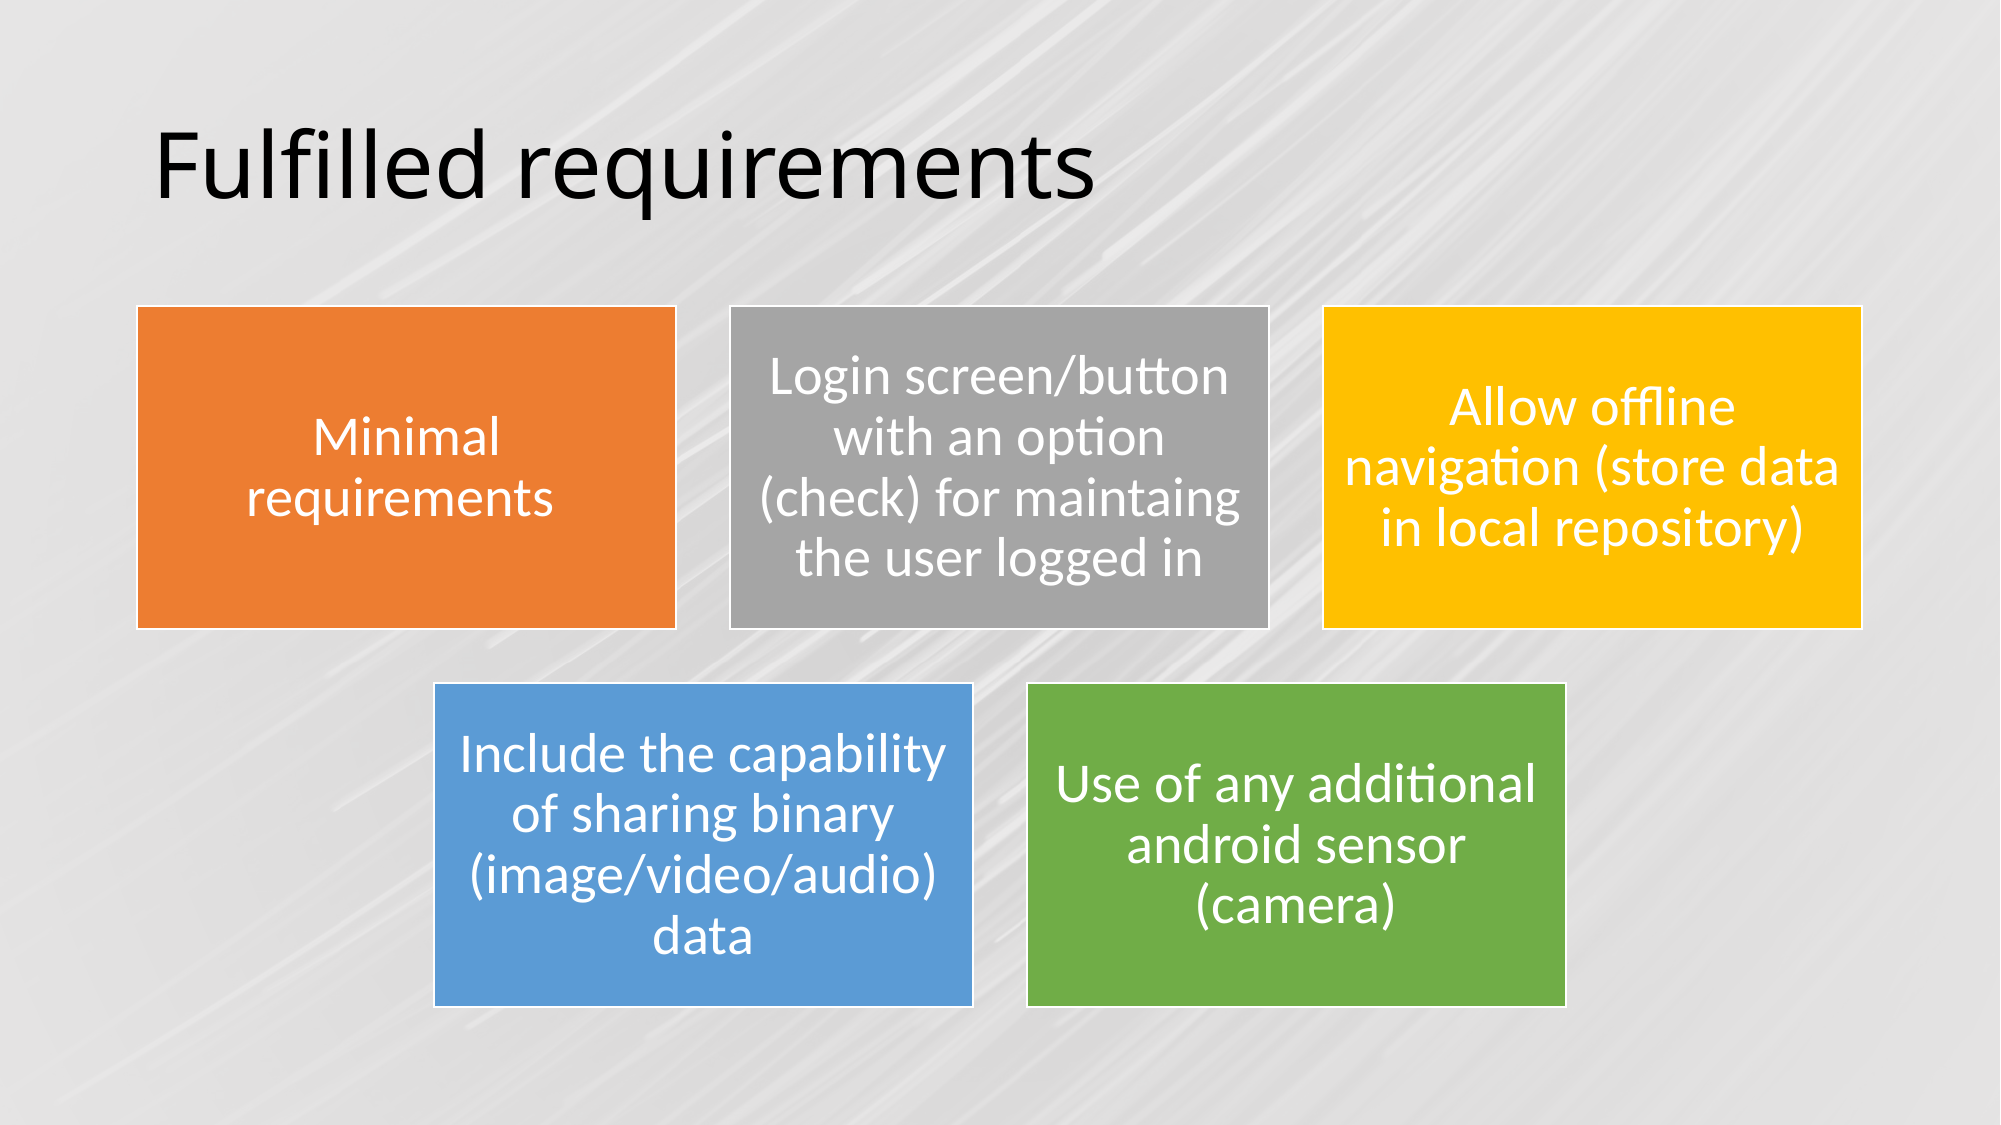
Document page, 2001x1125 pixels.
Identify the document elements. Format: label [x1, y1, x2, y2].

list [137, 299, 1863, 1014]
picture [0, 0, 2000, 1125]
